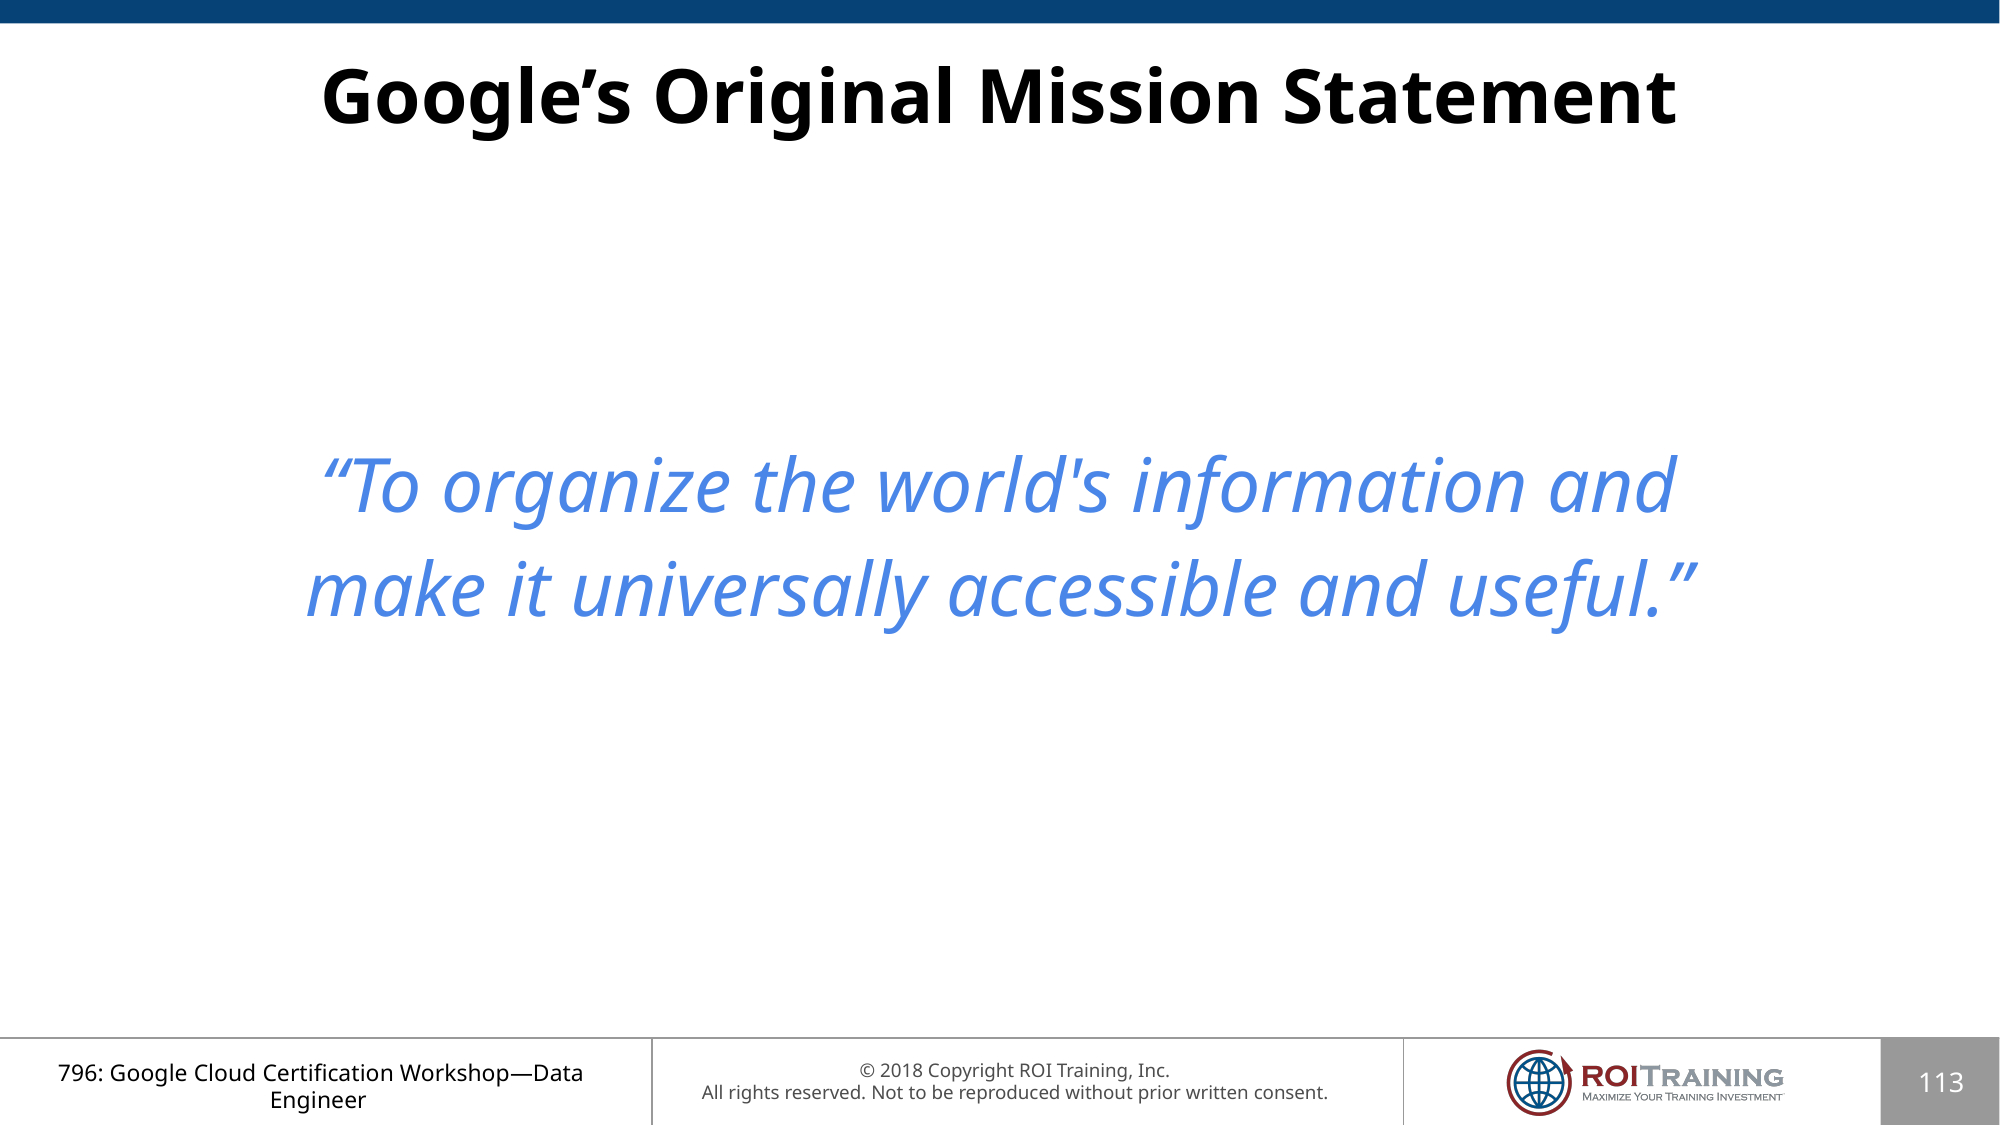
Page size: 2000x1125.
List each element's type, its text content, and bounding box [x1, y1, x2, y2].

list “To organize the world's information and make it universally accessible and useful.” [243, 404, 1756, 721]
picture [1498, 1048, 1789, 1117]
title Google’s Original Mission Statement [68, 30, 1932, 156]
